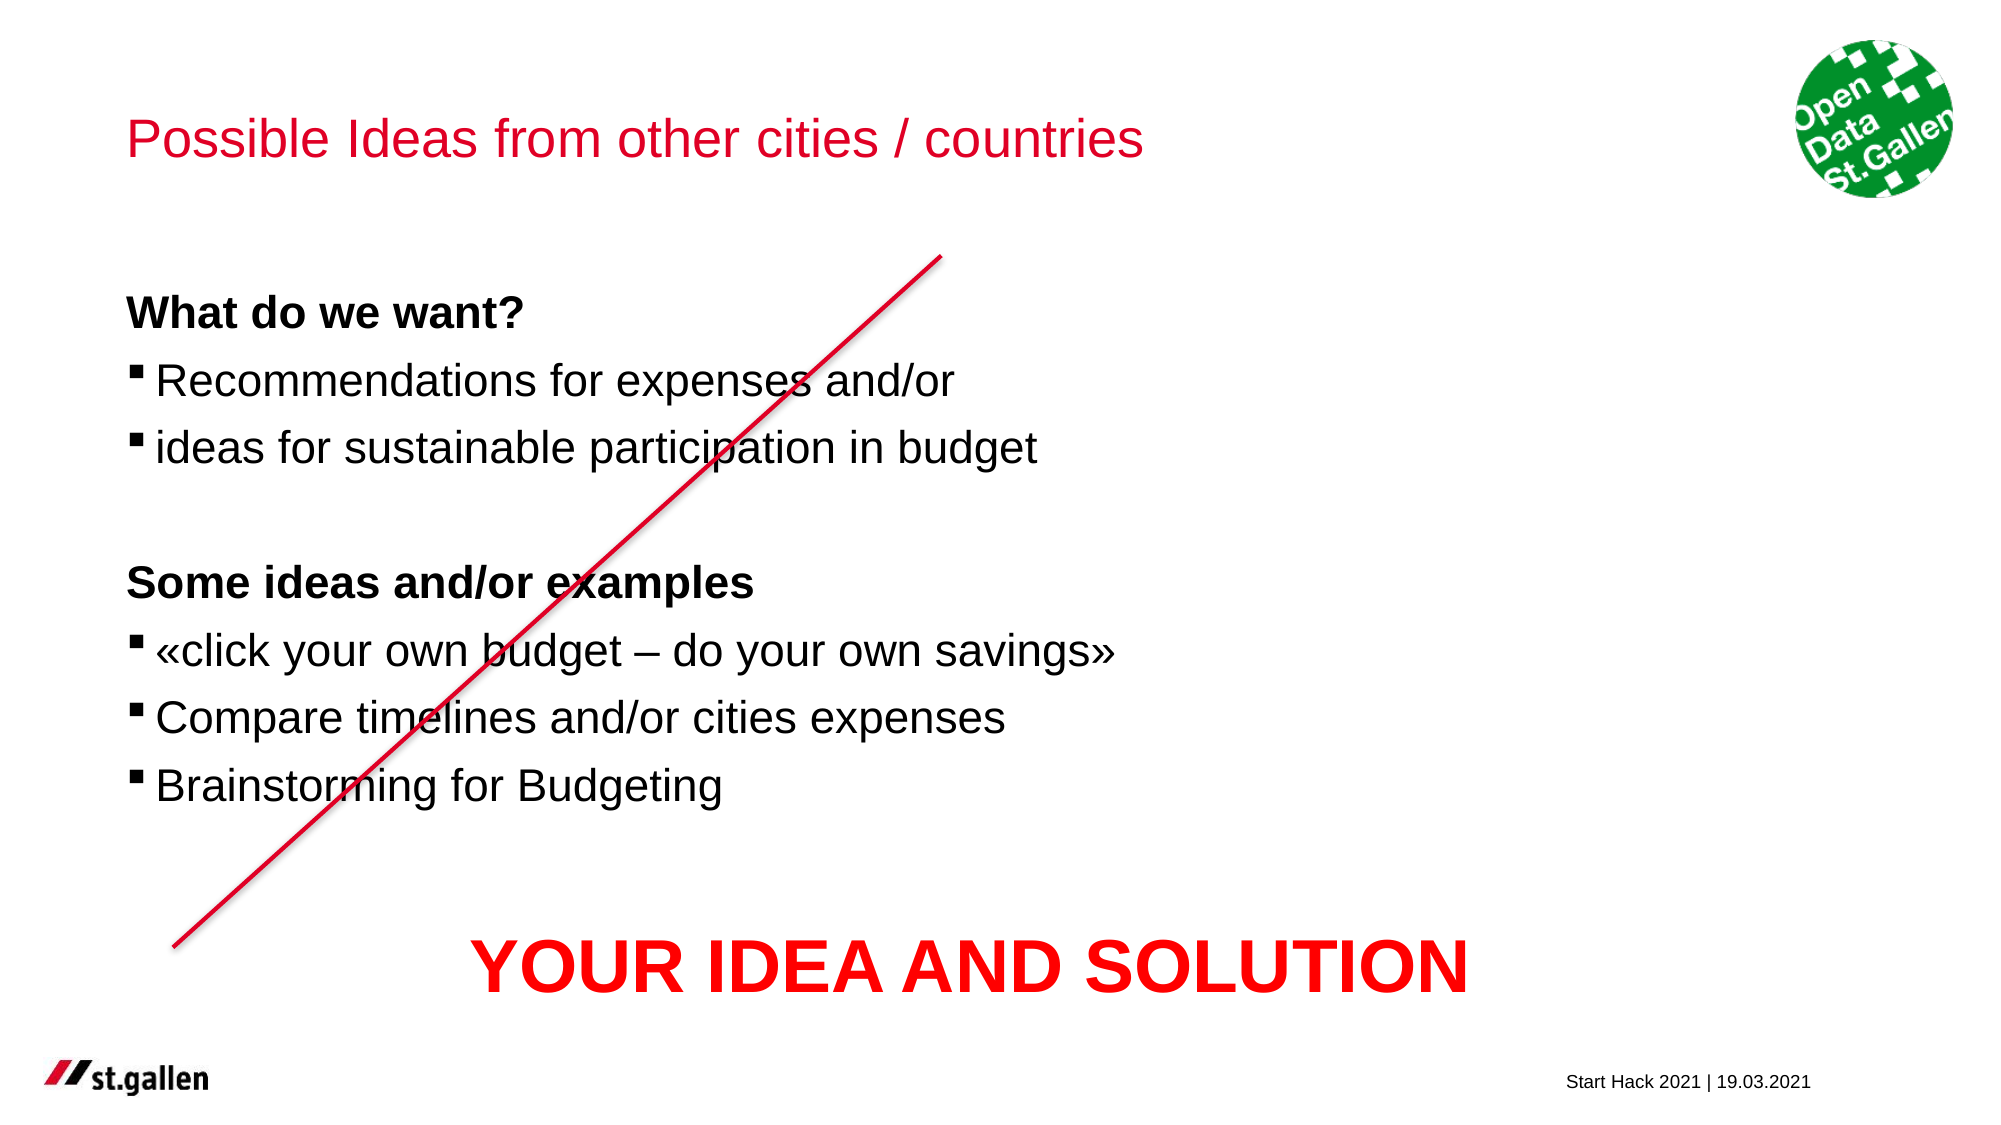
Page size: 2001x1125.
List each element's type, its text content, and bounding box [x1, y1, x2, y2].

title Possible Ideas from other cities / countries [125, 103, 1890, 222]
list What do we want? Recommendations for expenses and/or ideas for sustainable participation in budget Some ideas and/or examples «click your own budget – do your own savings» Compare timelines and/or cities expenses Brainstorming for Budgeting [125, 283, 463, 1034]
picture [43, 1057, 209, 1099]
picture [1794, 39, 1955, 200]
list What do we want? Recommendations for expenses and/or ideas for sustainable participation in budget Some ideas and/or examples «click your own budget – do your own savings» Compare timelines and/or cities expenses Brainstorming for Budgeting [946, 283, 1890, 1034]
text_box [172, 255, 942, 948]
footer Start Hack 2021 | 19.03.2021 [1514, 1062, 1811, 1093]
text_box YOUR IDEA AND SOLUTION [463, 784, 1514, 1125]
